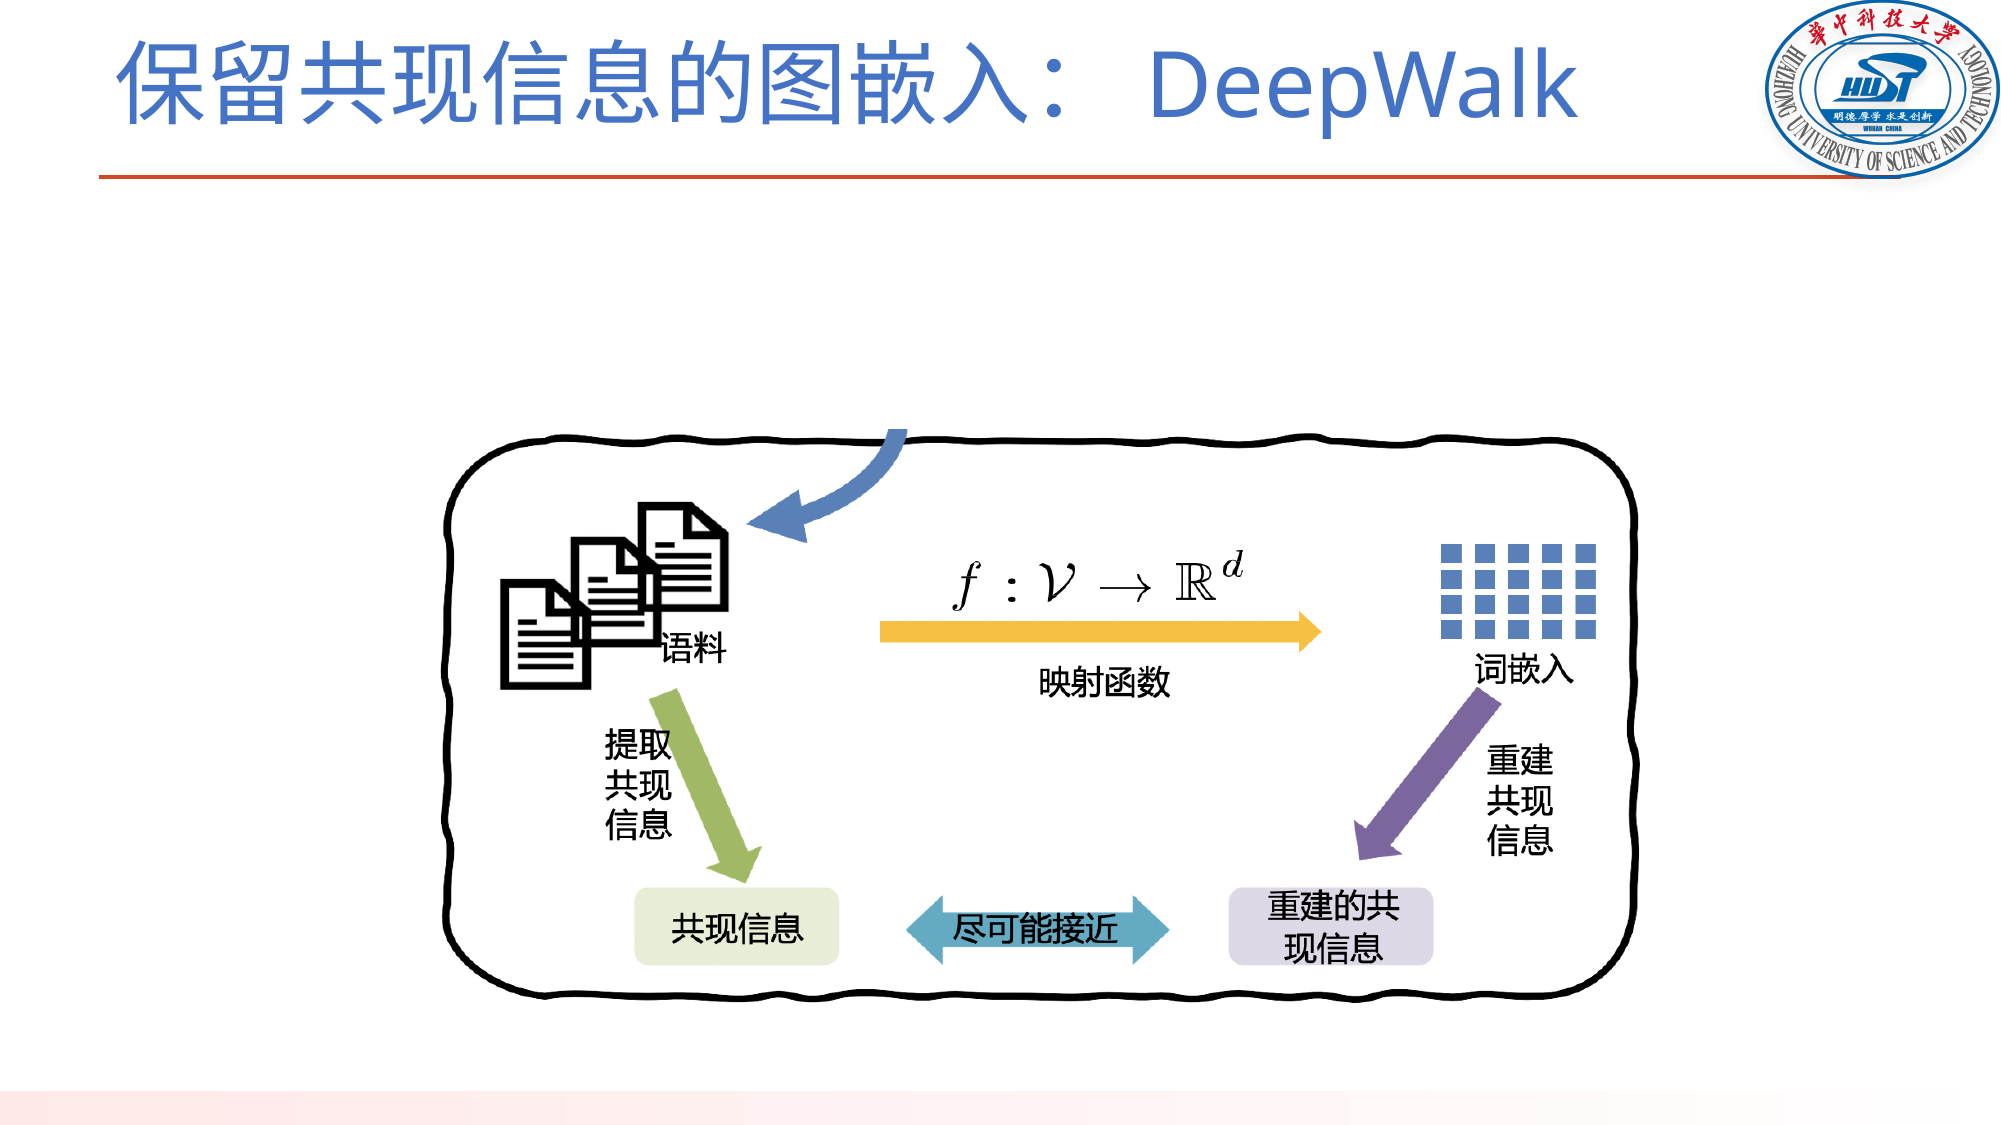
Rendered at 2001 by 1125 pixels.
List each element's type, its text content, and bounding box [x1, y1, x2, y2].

title 保留共现信息的图嵌入：DeepWalk [99, 0, 1825, 177]
picture [433, 429, 1643, 1006]
picture [1765, 0, 2000, 179]
